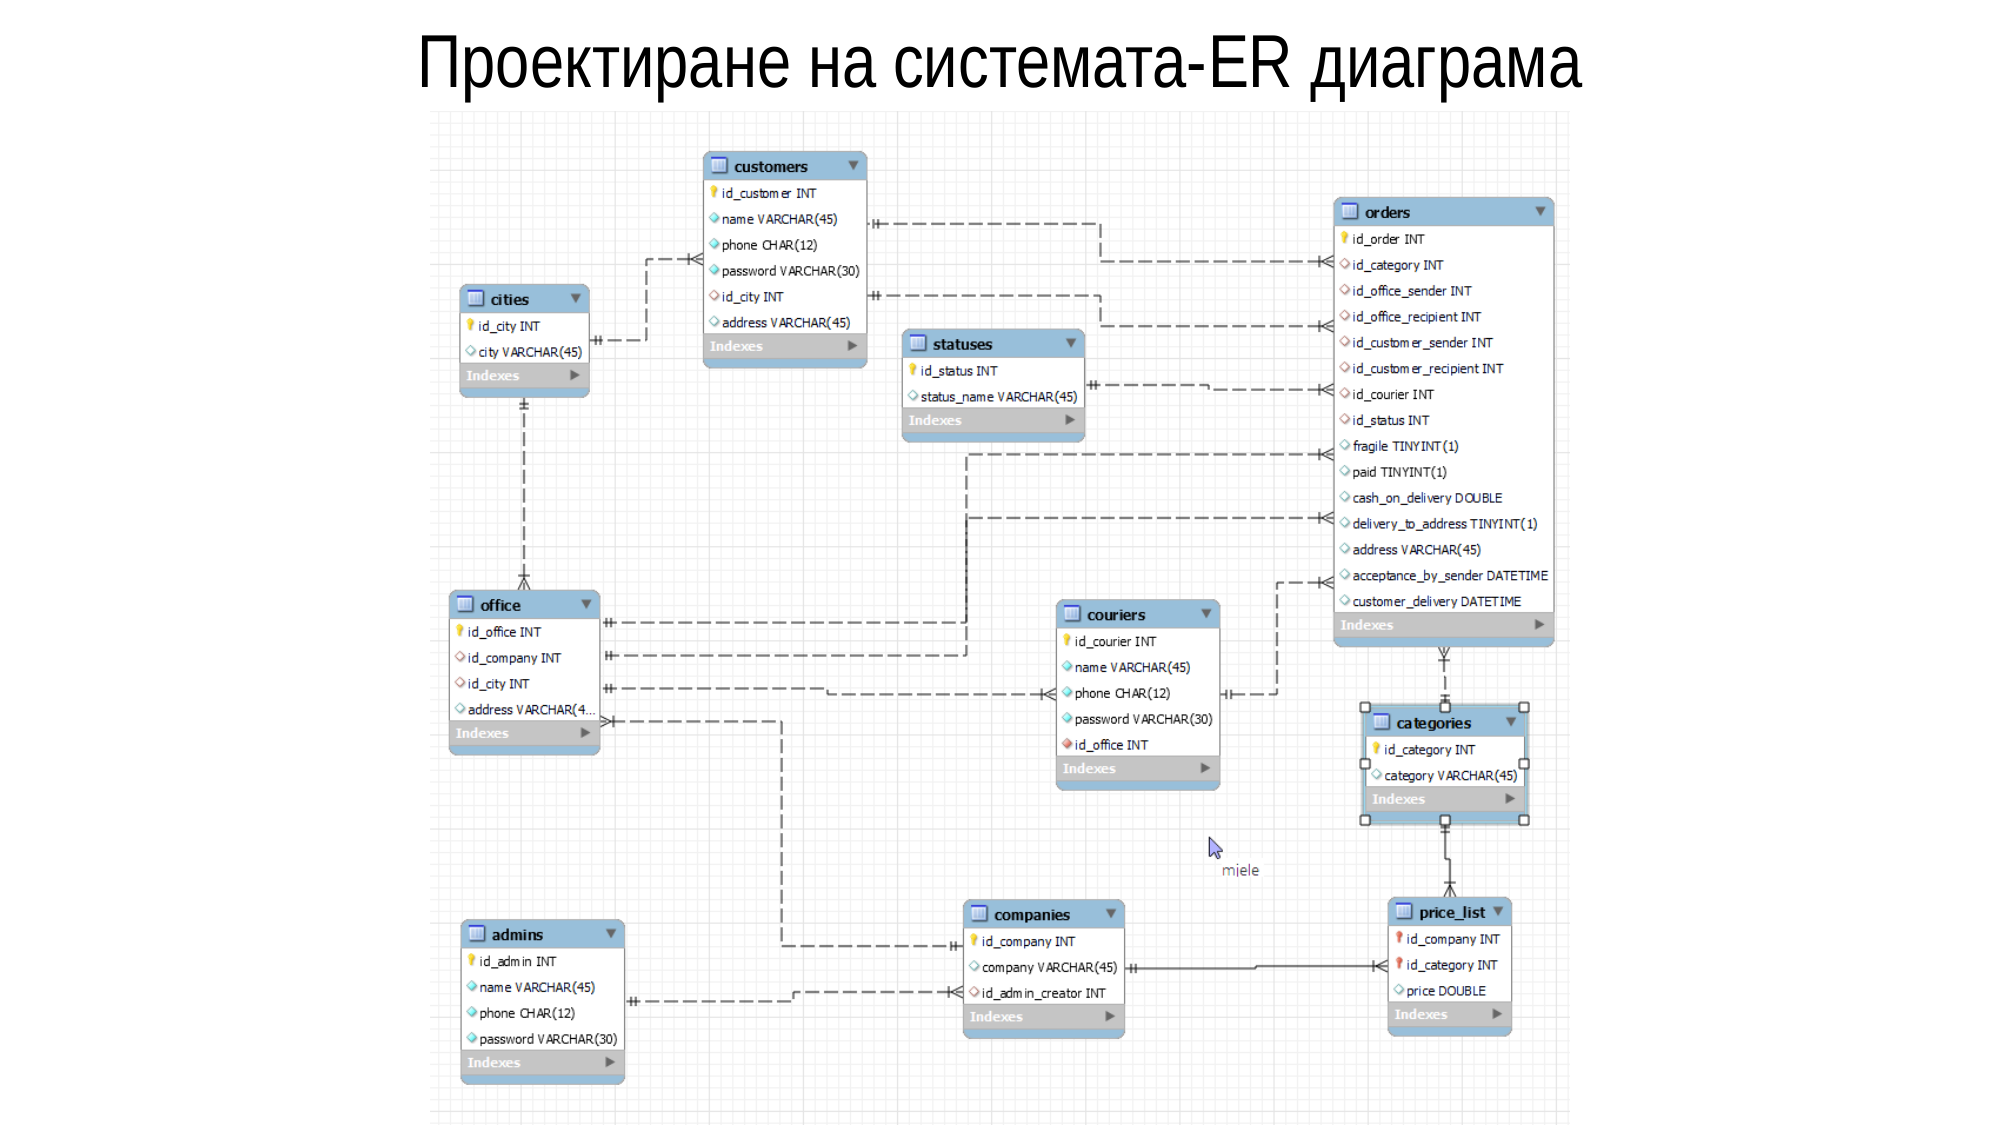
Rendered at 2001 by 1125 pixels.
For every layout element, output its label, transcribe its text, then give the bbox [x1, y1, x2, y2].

title Проектиране на системата-ER диаграма [392, 0, 1608, 131]
picture [430, 111, 1570, 1125]
